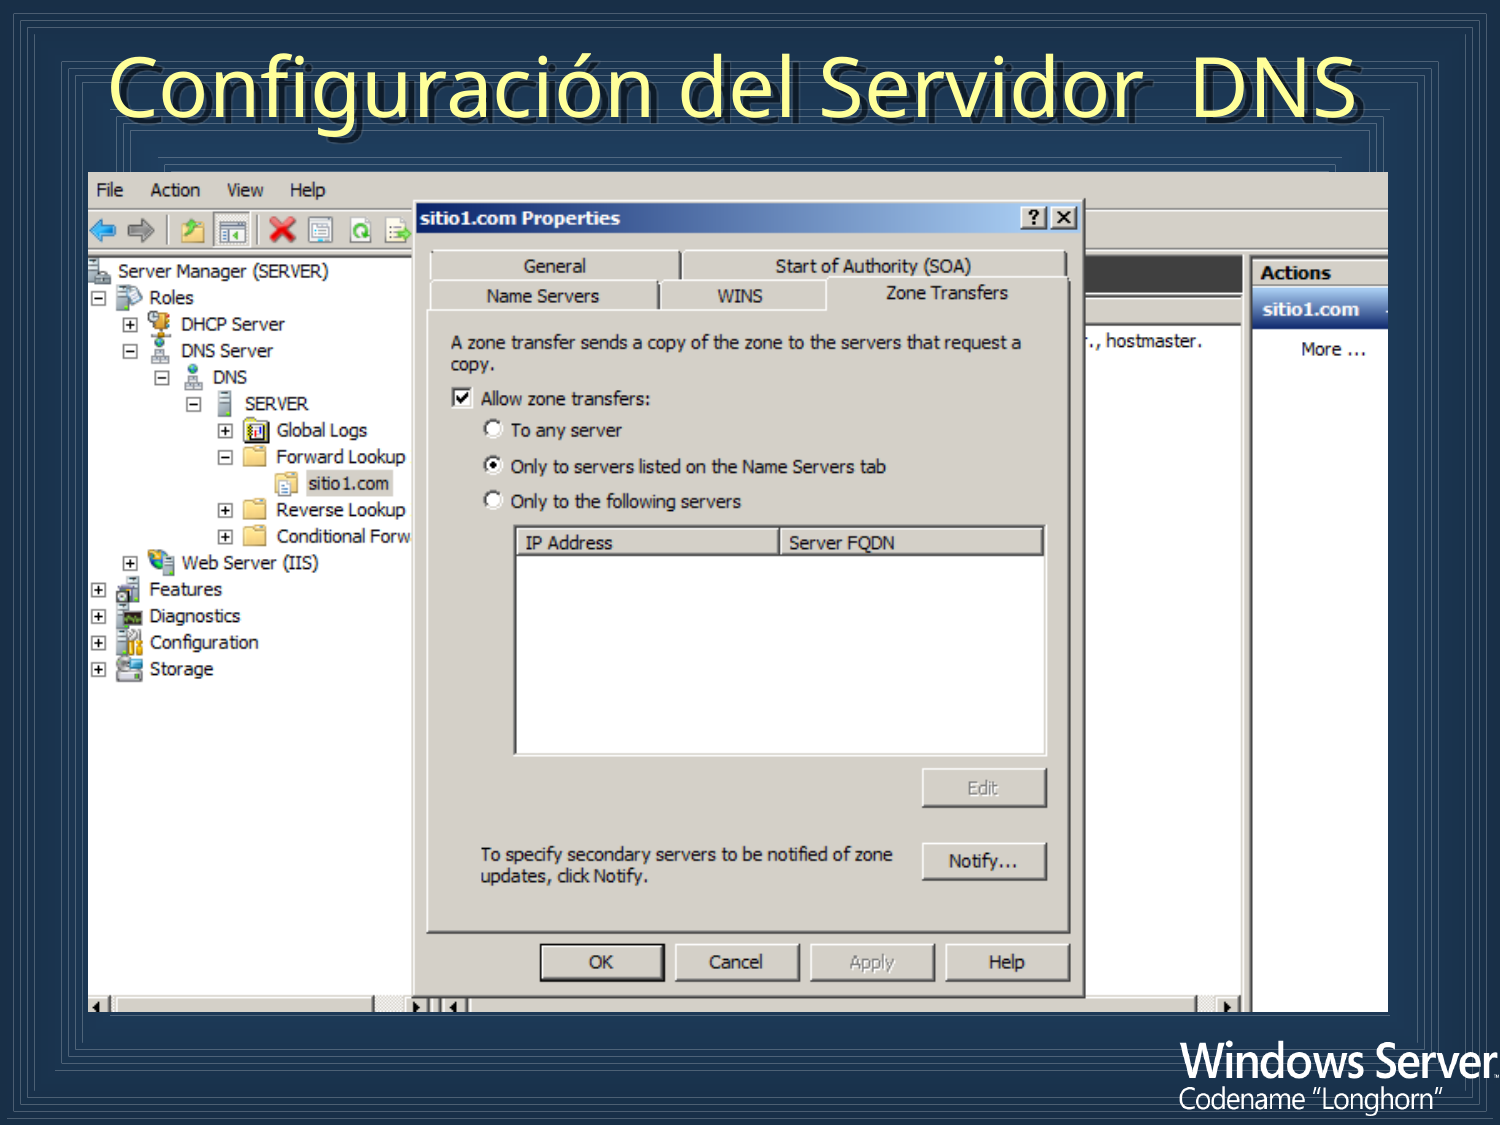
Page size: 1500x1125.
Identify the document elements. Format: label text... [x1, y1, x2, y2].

picture [88, 172, 1388, 1012]
title Configuración del Servidor DNS [41, 18, 1426, 150]
